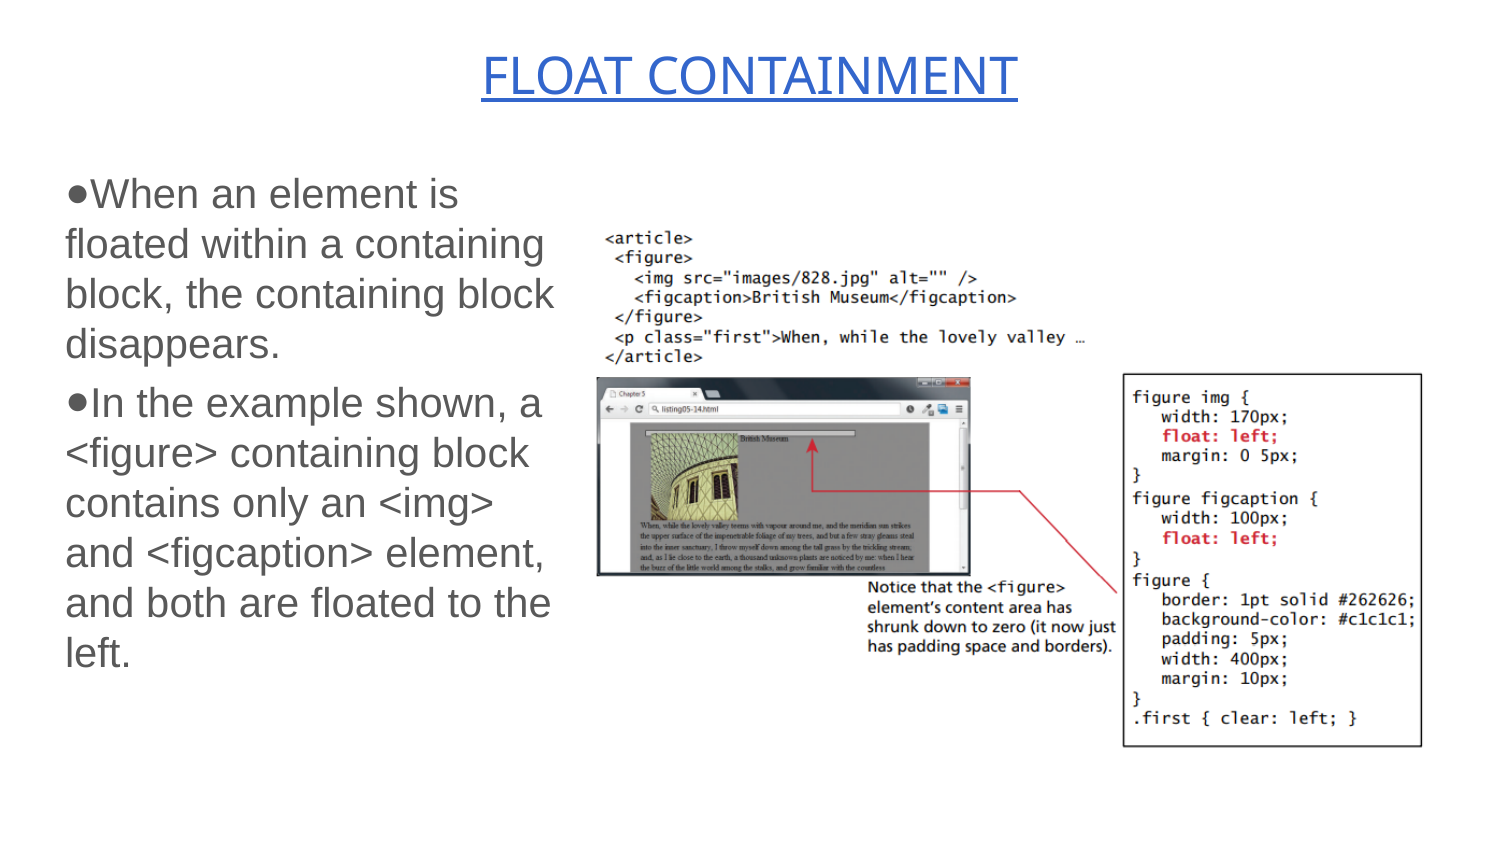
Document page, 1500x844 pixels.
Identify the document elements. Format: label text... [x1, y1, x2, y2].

subtitle When an element is floated within a containing block, the containing block disappears. In the example shown, a <figure> containing block contains only an <img> and <figcaption> element, and both are floated to the left. [50, 159, 588, 810]
title FLOAT CONTAINMENT [0, 37, 1500, 110]
picture [587, 221, 1436, 755]
